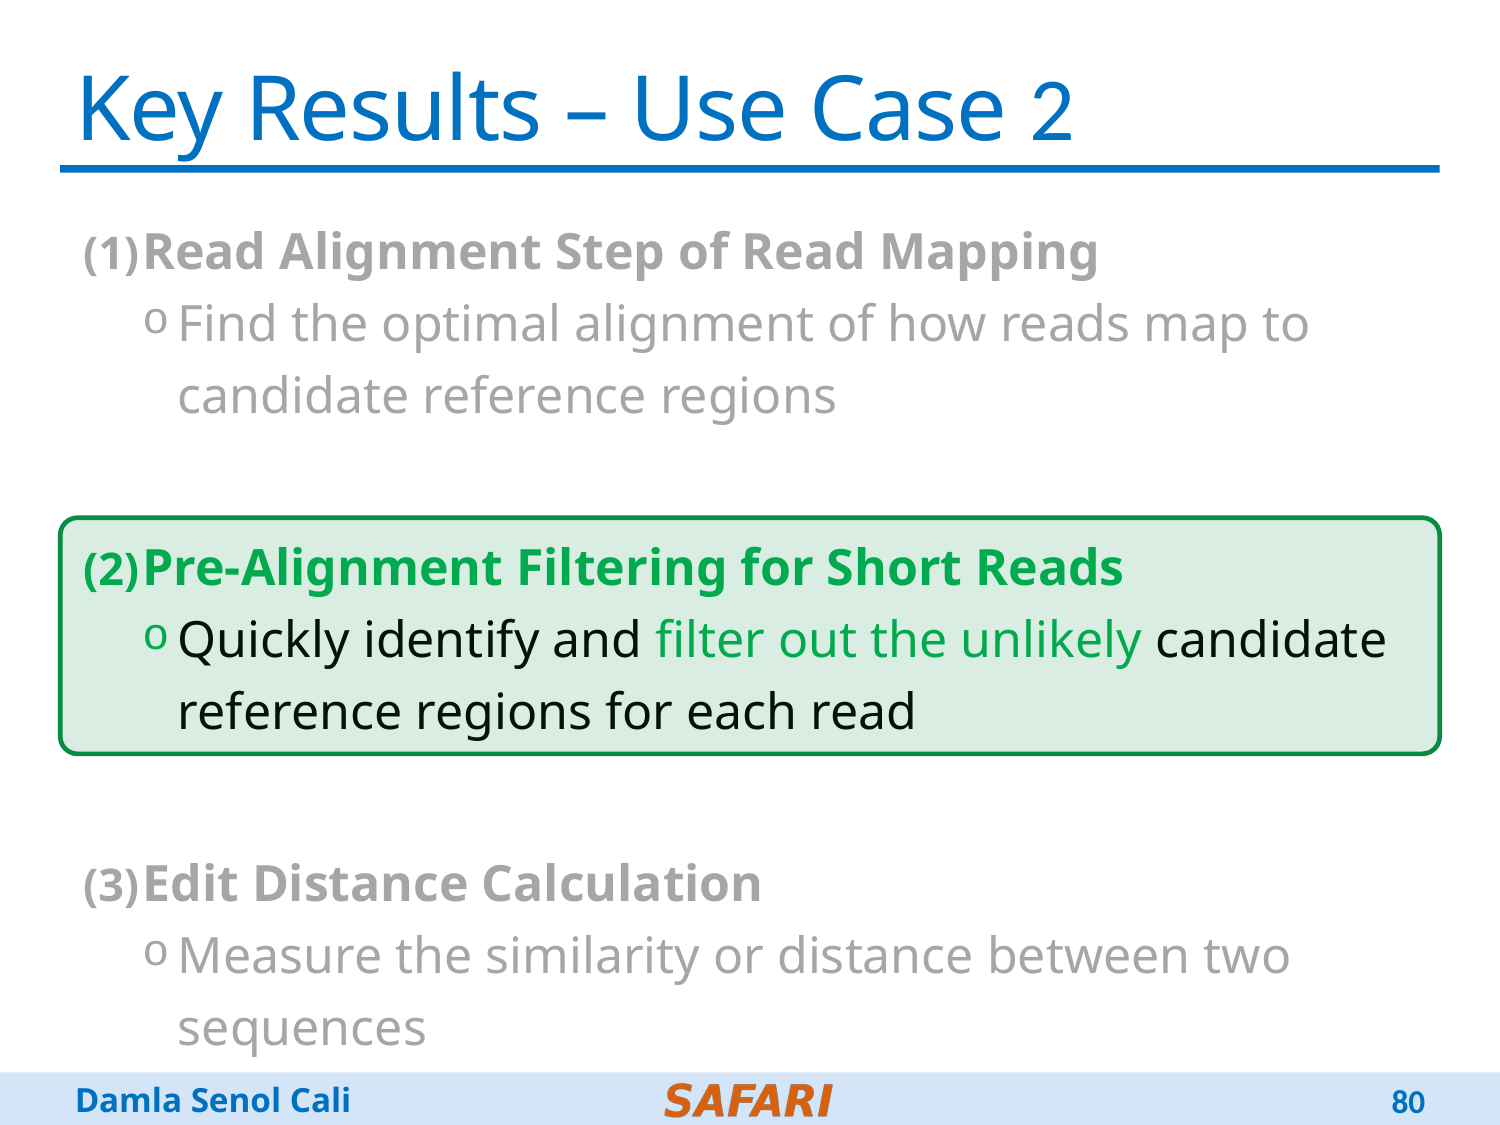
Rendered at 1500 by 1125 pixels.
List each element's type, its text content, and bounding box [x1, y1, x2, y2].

title Key Results – Use Case 2 [60, 42, 1440, 166]
picture [663, 1075, 837, 1125]
list Read Alignment Step of Read Mapping Find the optimal alignment of how reads map to candidate reference regions Pre-Alignment Filtering for Short Reads Quickly identify and filter out the unlikely candidate reference regions for each read Edit Distance Calculation Measure the similarity or distance between two sequences [60, 745, 1440, 1066]
list Read Alignment Step of Read Mapping Find the optimal alignment of how reads map to candidate reference regions Pre-Alignment Filtering for Short Reads Quickly identify and filter out the unlikely candidate reference regions for each read Edit Distance Calculation Measure the similarity or distance between two sequences [60, 200, 1440, 526]
text_box [58, 516, 1442, 756]
slide_number 80 [1233, 1077, 1440, 1123]
